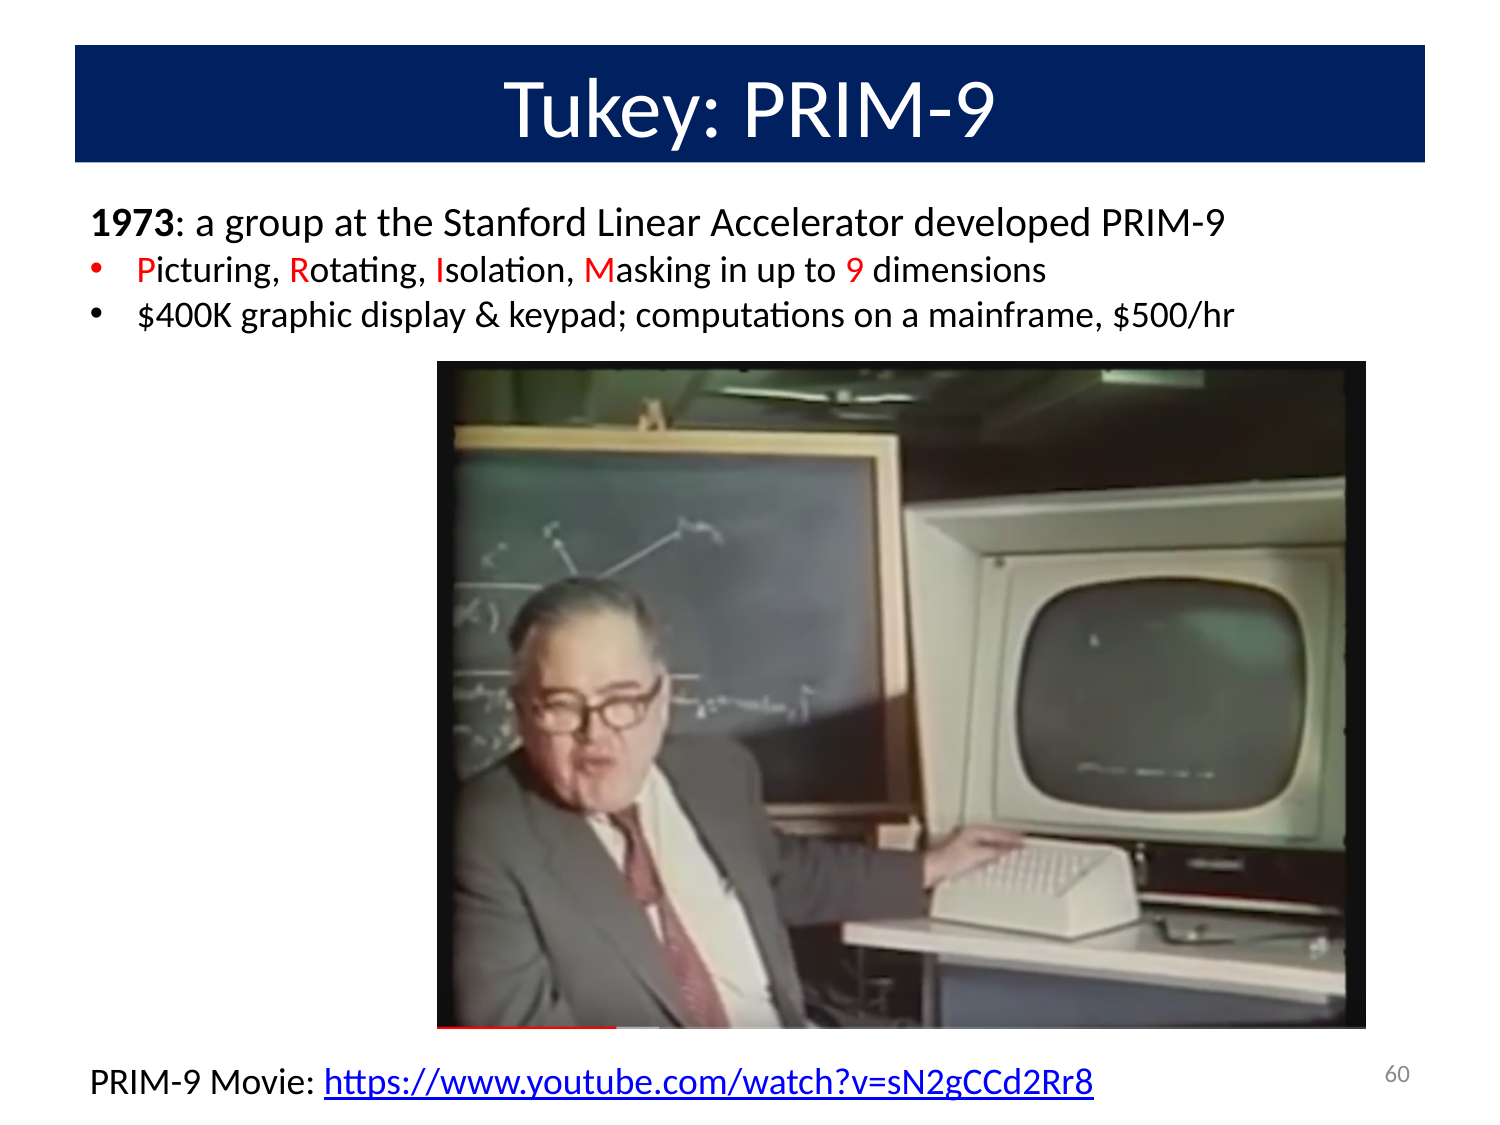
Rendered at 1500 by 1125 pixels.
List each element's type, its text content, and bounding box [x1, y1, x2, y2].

title Tukey: PRIM-9 [75, 45, 1425, 163]
picture [437, 360, 1367, 1029]
slide_number 60 [1074, 1042, 1425, 1103]
text_box PRIM-9 Movie: https://www.youtube.com/watch?v=sN2gCCd2Rr8 [75, 1049, 1325, 1110]
text_box 1973: a group at the Stanford Linear Accelerator developed PRIM-9 Picturing, Rotating, Isolation, Masking in up to 9 dimensions $400K graphic display & keypad; computations on a mainframe, $500/hr [74, 187, 1425, 343]
